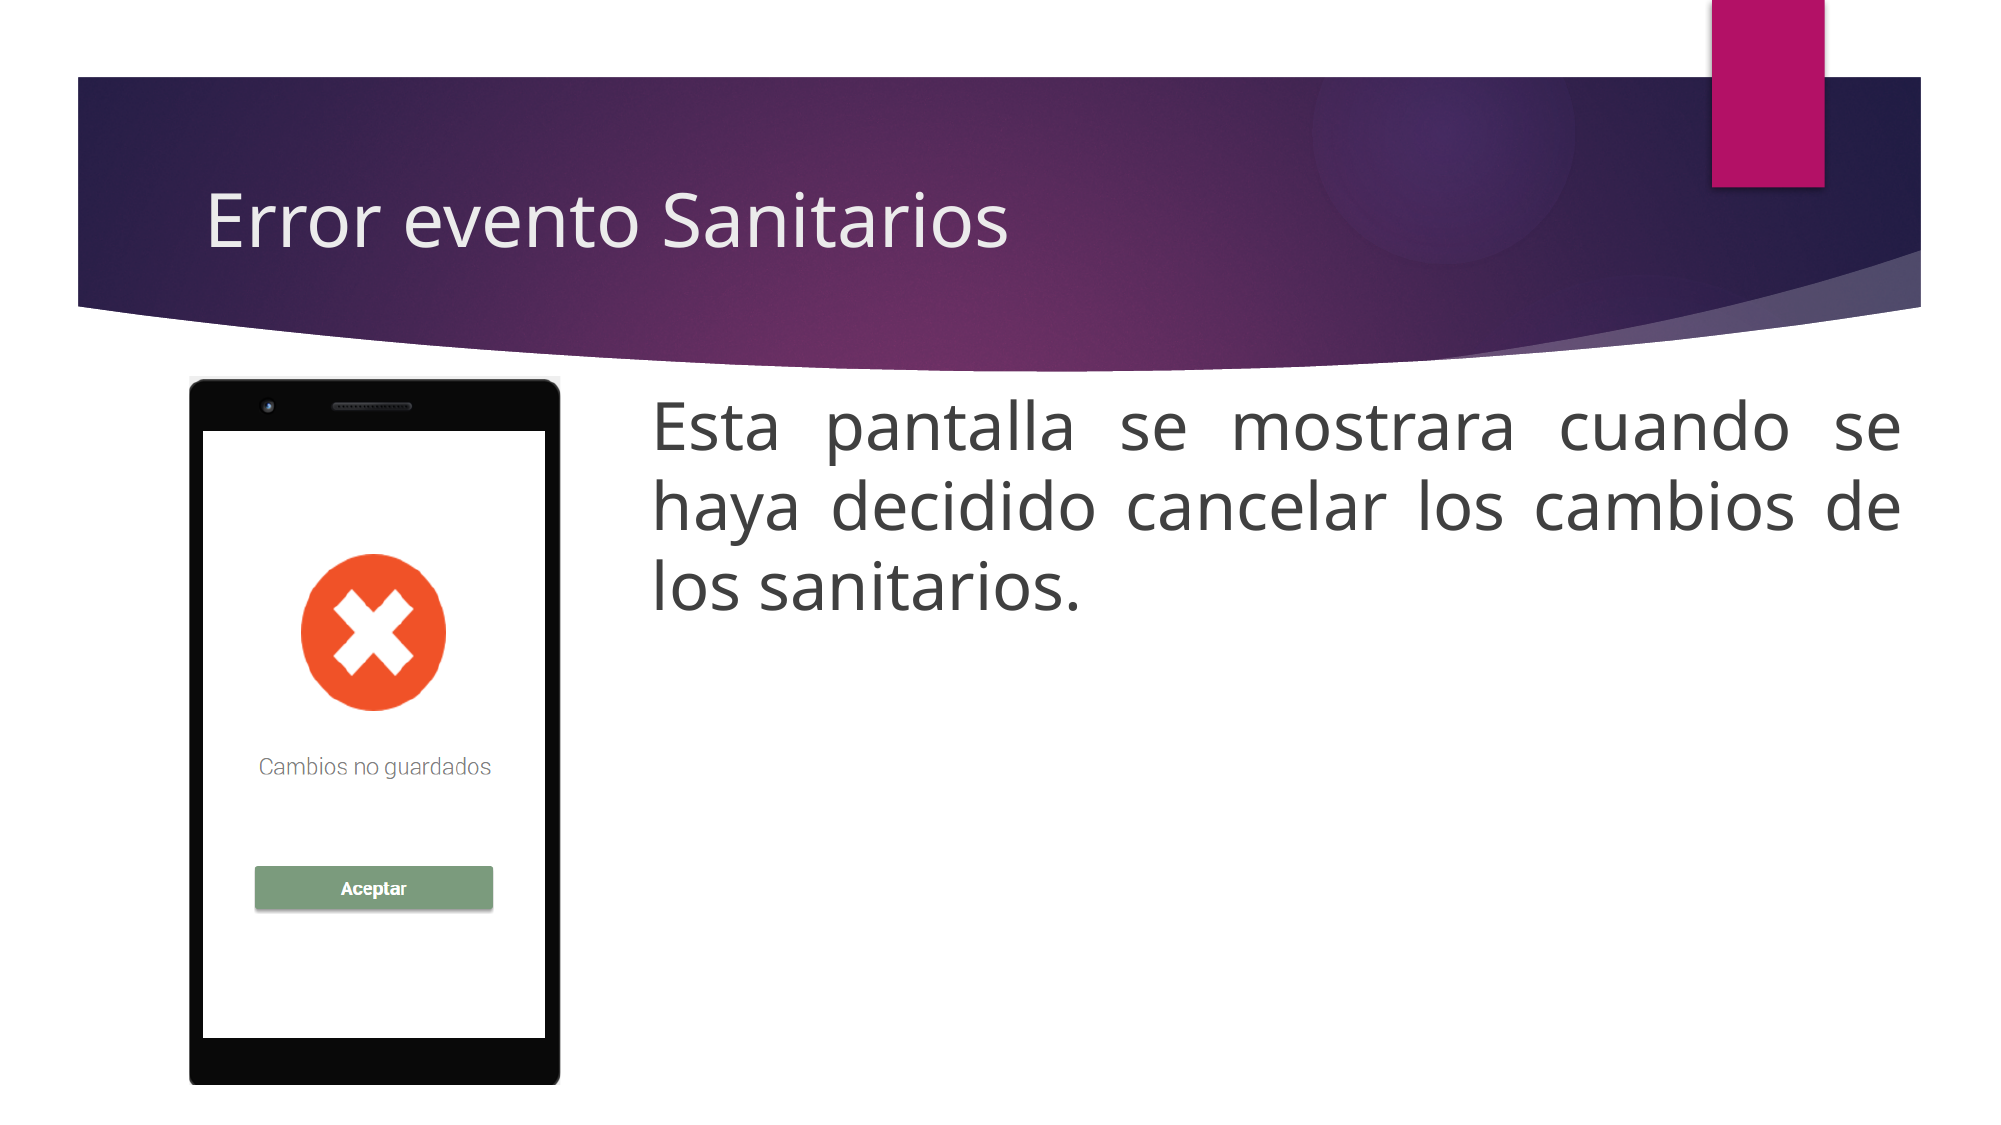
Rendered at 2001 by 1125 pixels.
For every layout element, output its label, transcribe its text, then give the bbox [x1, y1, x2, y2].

title Error evento Sanitarios [189, 159, 1627, 276]
text_box Esta pantalla se mostrara cuando se haya decidido cancelar los cambios de los sanitarios. [636, 376, 1920, 1102]
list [189, 376, 561, 1085]
